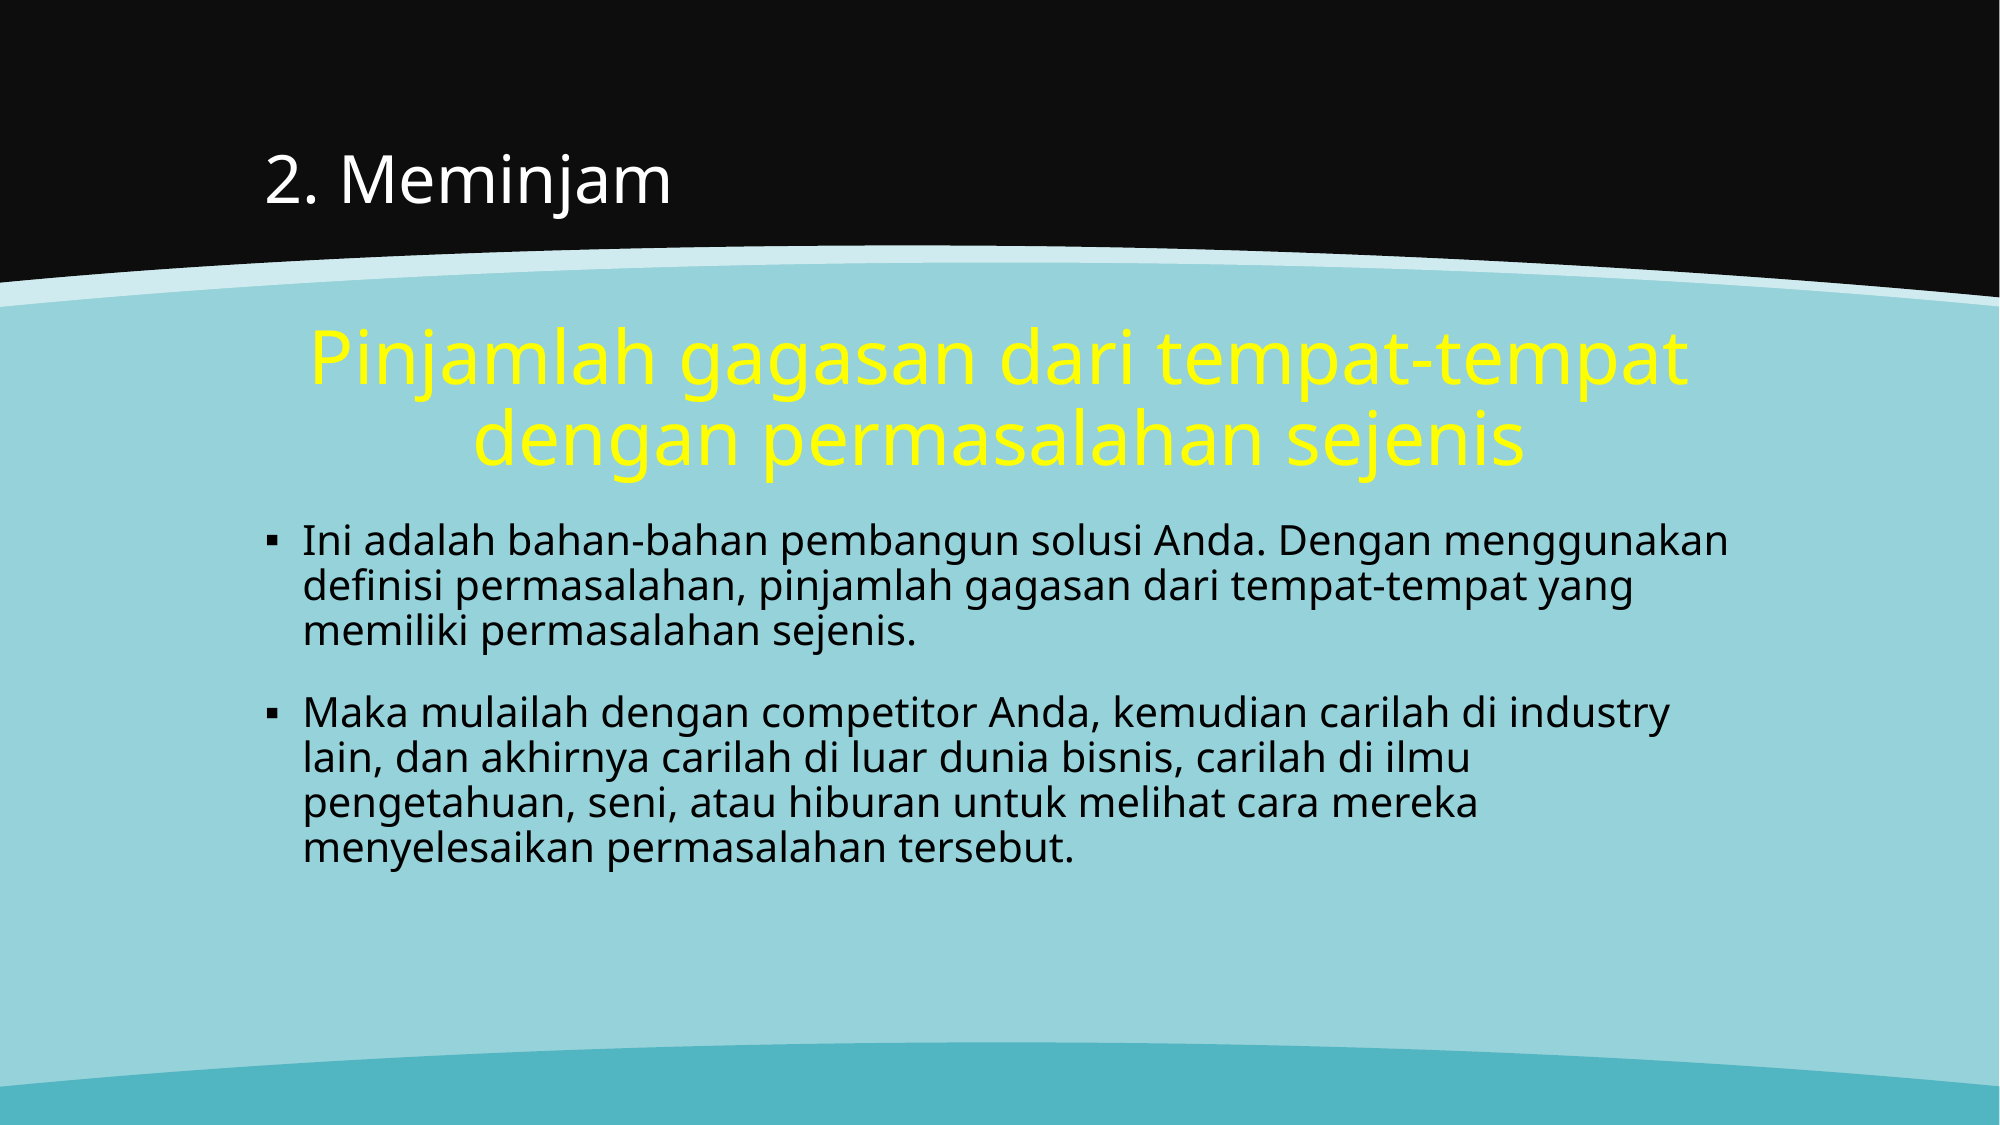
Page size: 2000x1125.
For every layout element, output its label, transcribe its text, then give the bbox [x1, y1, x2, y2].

title 2. Meminjam [249, 45, 1750, 225]
list Pinjamlah gagasan dari tempat-tempat dengan permasalahan sejenis Ini adalah bahan-bahan pembangun solusi Anda. Dengan menggunakan definisi permasalahan, pinjamlah gagasan dari tempat-tempat yang memiliki permasalahan sejenis. Maka mulailah dengan competitor Anda, kemudian carilah di industry lain, dan akhirnya carilah di luar dunia bisnis, carilah di ilmu pengetahuan, seni, atau hiburan untuk melihat cara mereka menyelesaikan permasalahan tersebut. [249, 312, 1750, 1013]
